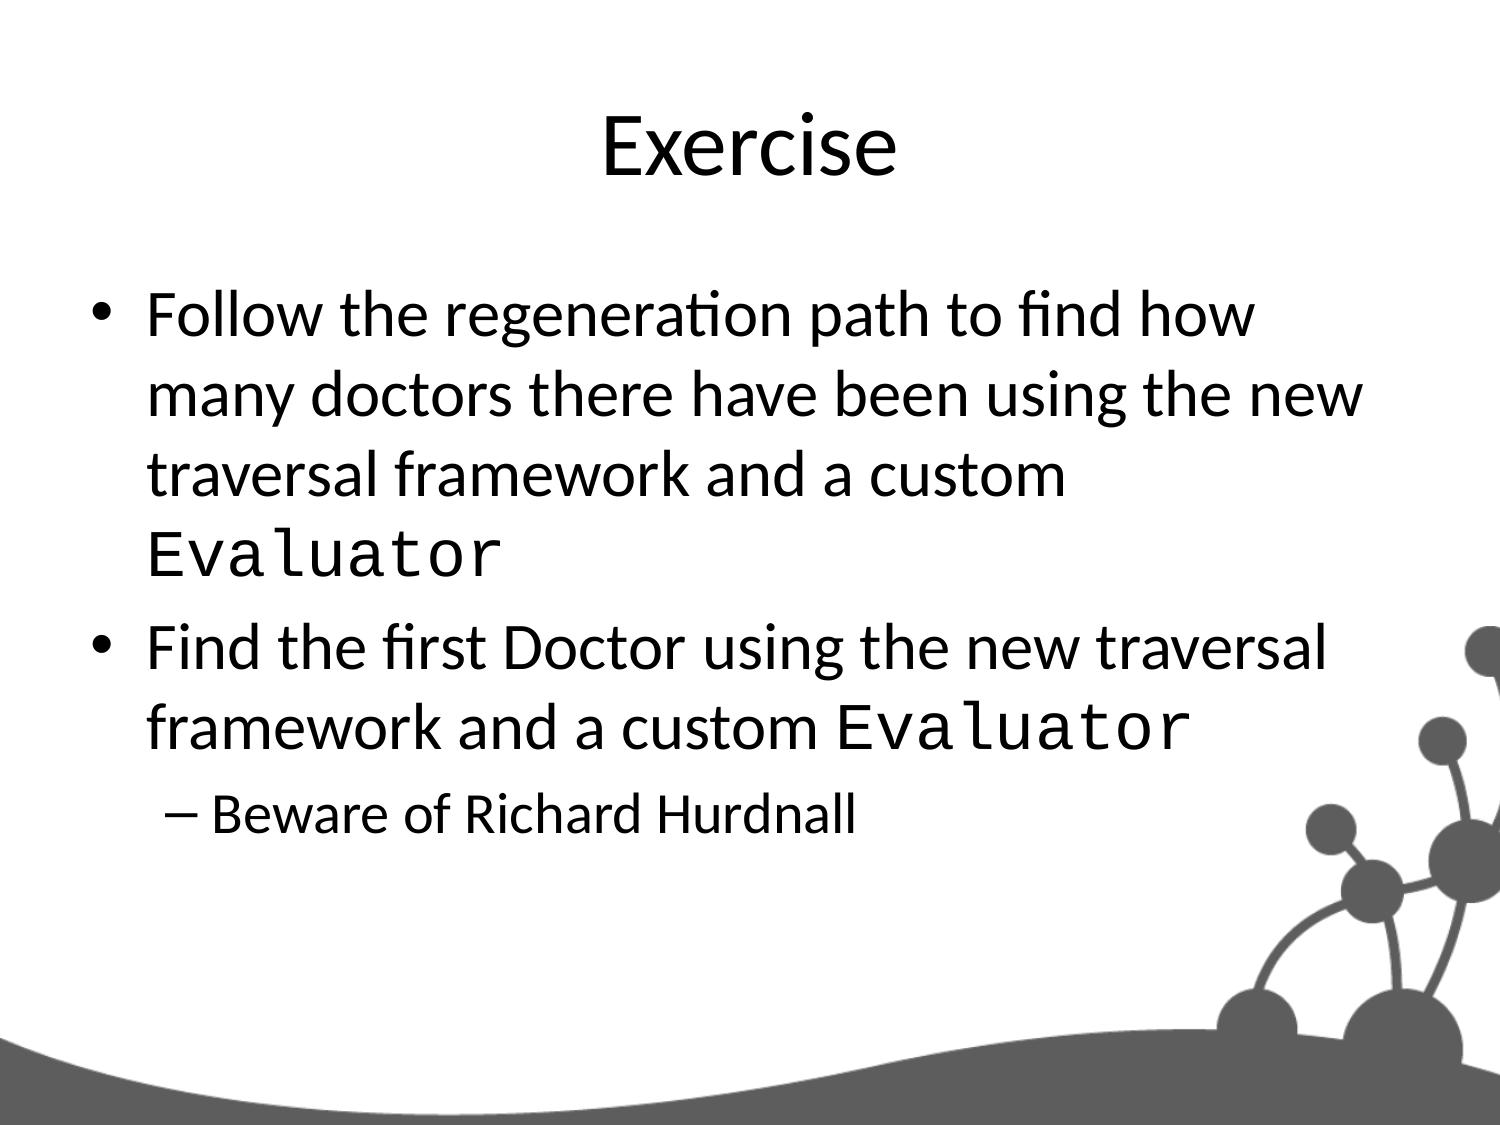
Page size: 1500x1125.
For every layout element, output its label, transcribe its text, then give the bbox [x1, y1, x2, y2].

title Exercise [75, 45, 1425, 233]
list Follow the regeneration path to find how many doctors there have been using the new traversal framework and a custom Evaluator Find the first Doctor using the new traversal framework and a custom Evaluator Beware of Richard Hurdnall [75, 262, 1425, 1005]
